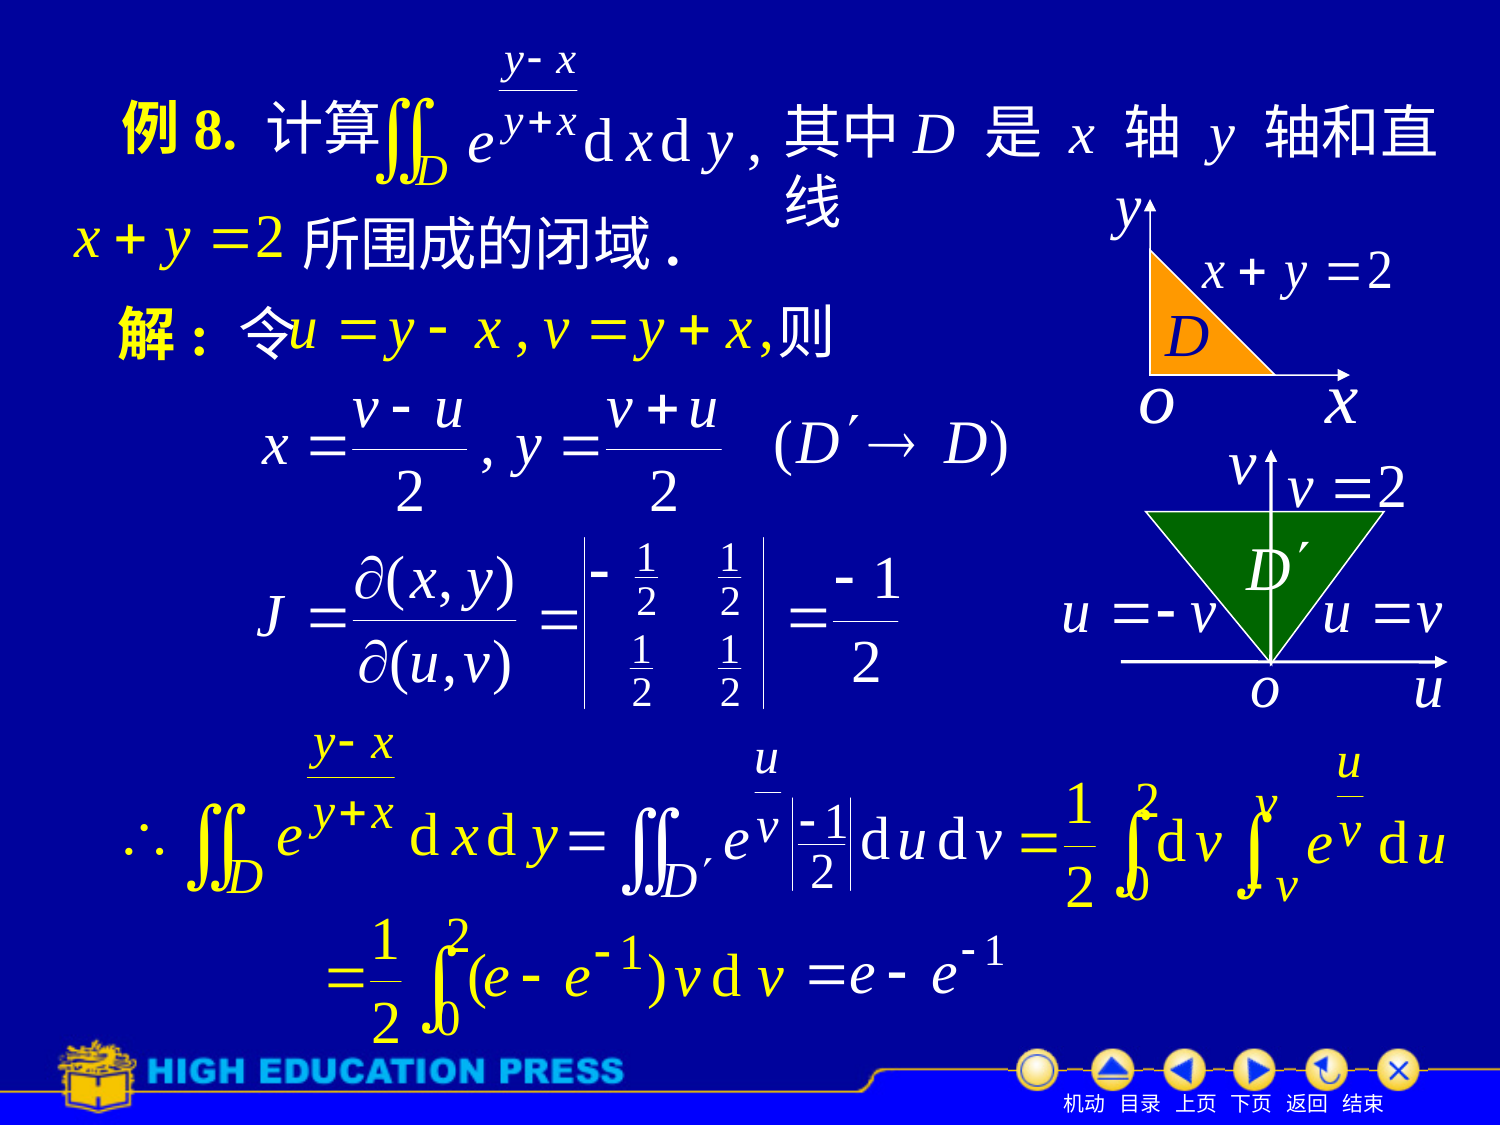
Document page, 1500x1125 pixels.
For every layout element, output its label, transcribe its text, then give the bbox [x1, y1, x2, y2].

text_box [770, 412, 1013, 482]
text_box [362, 81, 469, 200]
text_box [256, 375, 725, 516]
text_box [781, 547, 902, 688]
title 例8. 计算 [106, 65, 413, 188]
text_box 解: 令 [103, 289, 325, 375]
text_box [318, 908, 788, 1050]
text_box 机动 目录 上页 下页 返回 结束 [1049, 1082, 1404, 1123]
picture [0, 0, 1500, 1125]
text_box 所围成的闭域. [287, 200, 975, 285]
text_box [465, 35, 580, 167]
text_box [68, 210, 288, 275]
text_box 则 [762, 287, 900, 373]
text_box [249, 547, 519, 700]
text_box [1099, 186, 1400, 438]
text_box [581, 112, 763, 180]
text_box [560, 729, 1005, 913]
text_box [287, 312, 775, 367]
text_box 其中D 是 x 轴 y 轴和直线 [768, 87, 1463, 243]
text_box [1060, 449, 1450, 713]
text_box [1222, 732, 1450, 906]
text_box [799, 924, 1005, 998]
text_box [532, 533, 768, 713]
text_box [124, 714, 563, 909]
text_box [1012, 772, 1225, 913]
